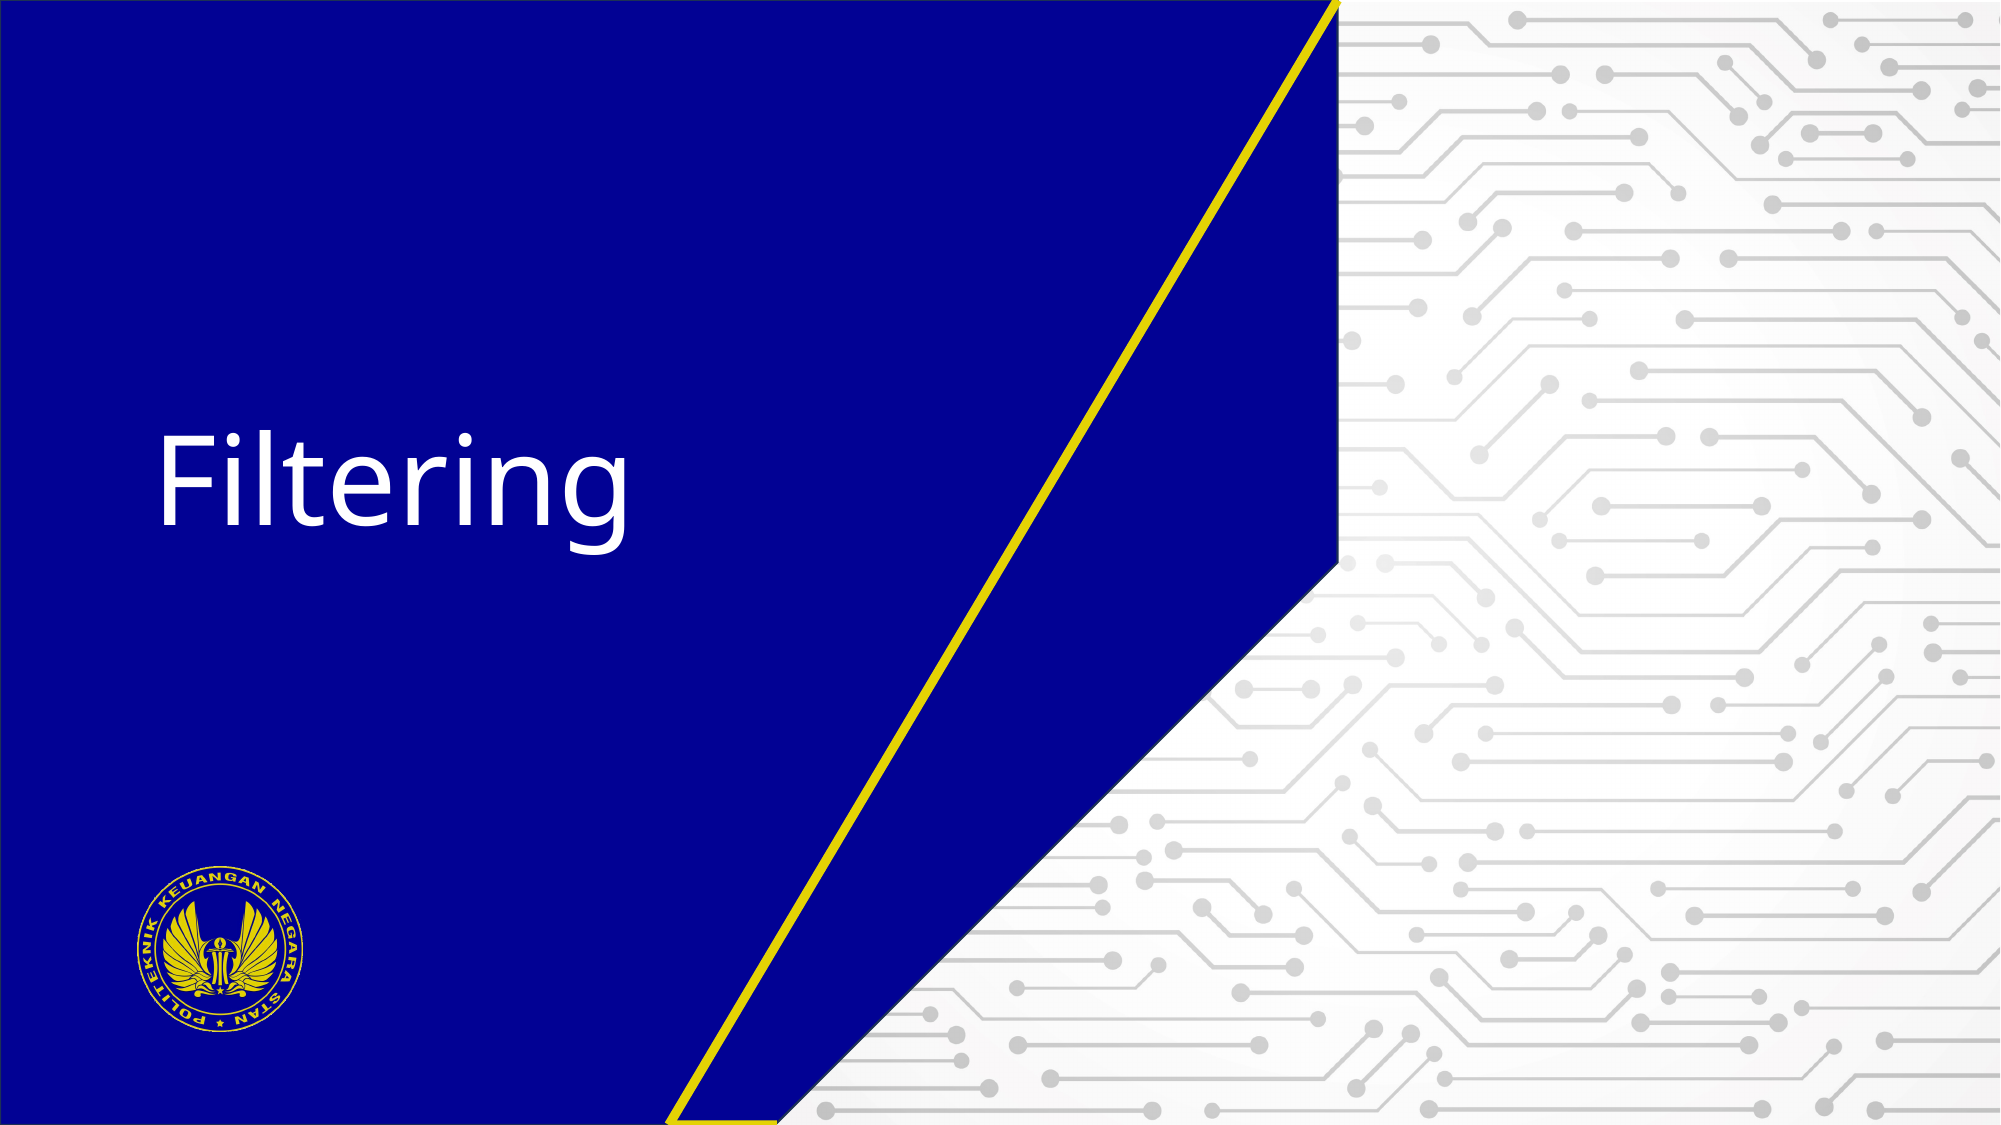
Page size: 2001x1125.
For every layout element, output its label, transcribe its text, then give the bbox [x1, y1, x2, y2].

picture [778, 2, 2001, 1125]
picture [137, 866, 303, 1032]
title Filtering [137, 92, 1155, 561]
